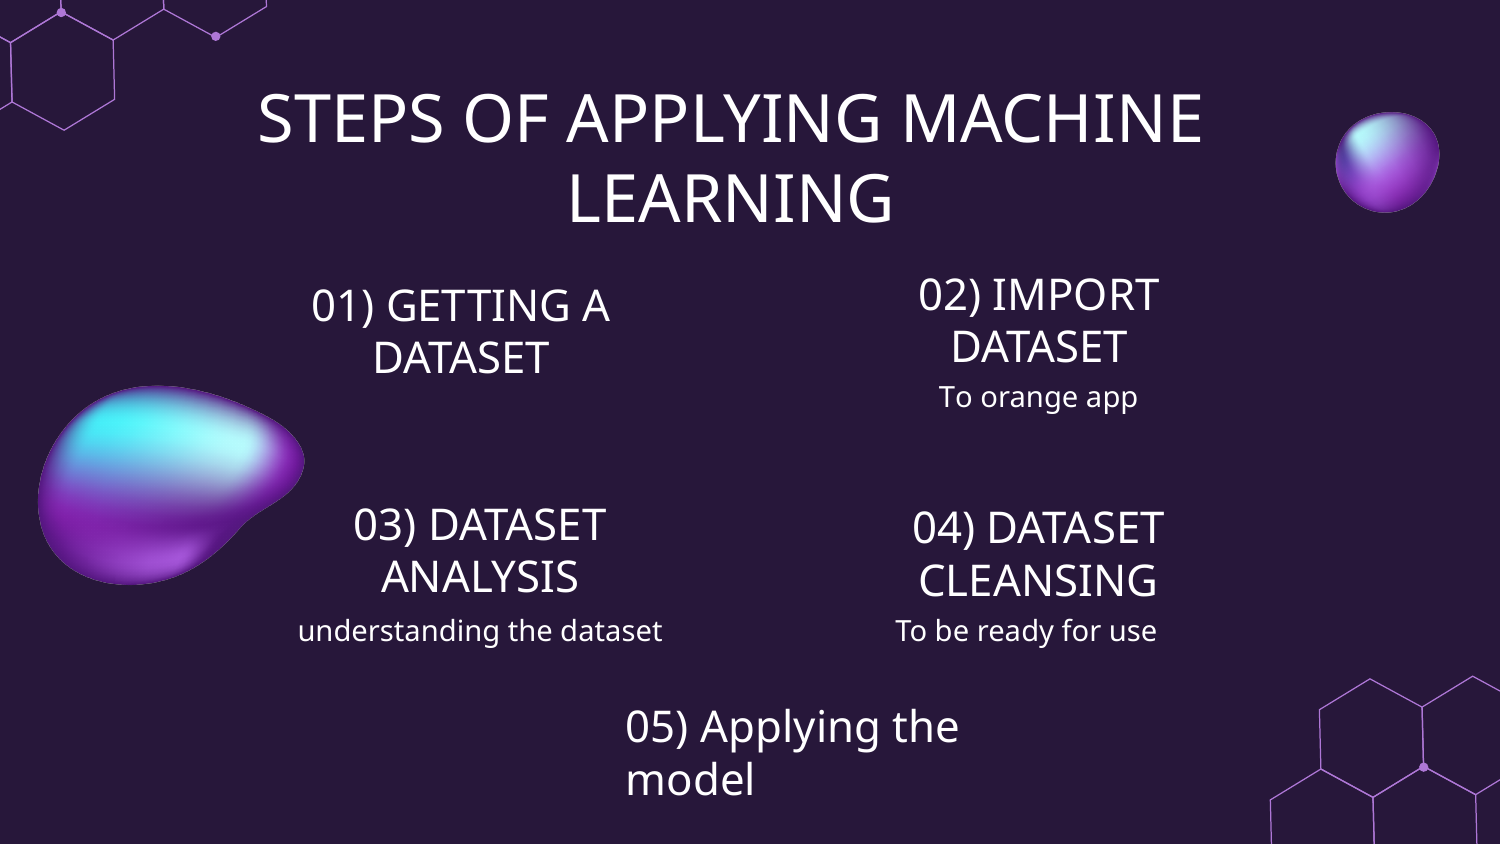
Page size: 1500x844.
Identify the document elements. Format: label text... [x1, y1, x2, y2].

subtitle 03) DATASET ANALYSIS [299, 501, 693, 596]
title STEPS OF APPLYING MACHINE LEARNING [92, 60, 1370, 232]
subtitle To orange app [826, 363, 1252, 443]
subtitle 01) GETTING A DATASET [248, 282, 674, 398]
subtitle To be ready for use [813, 596, 1240, 677]
subtitle understanding the dataset [267, 596, 693, 677]
picture [1322, 98, 1455, 226]
picture [6, 340, 325, 642]
subtitle 02) IMPORT DATASET [826, 271, 1252, 363]
text_box 05) Applying the model [611, 691, 991, 812]
subtitle 04) DATASET CLEANSING [825, 505, 1252, 620]
